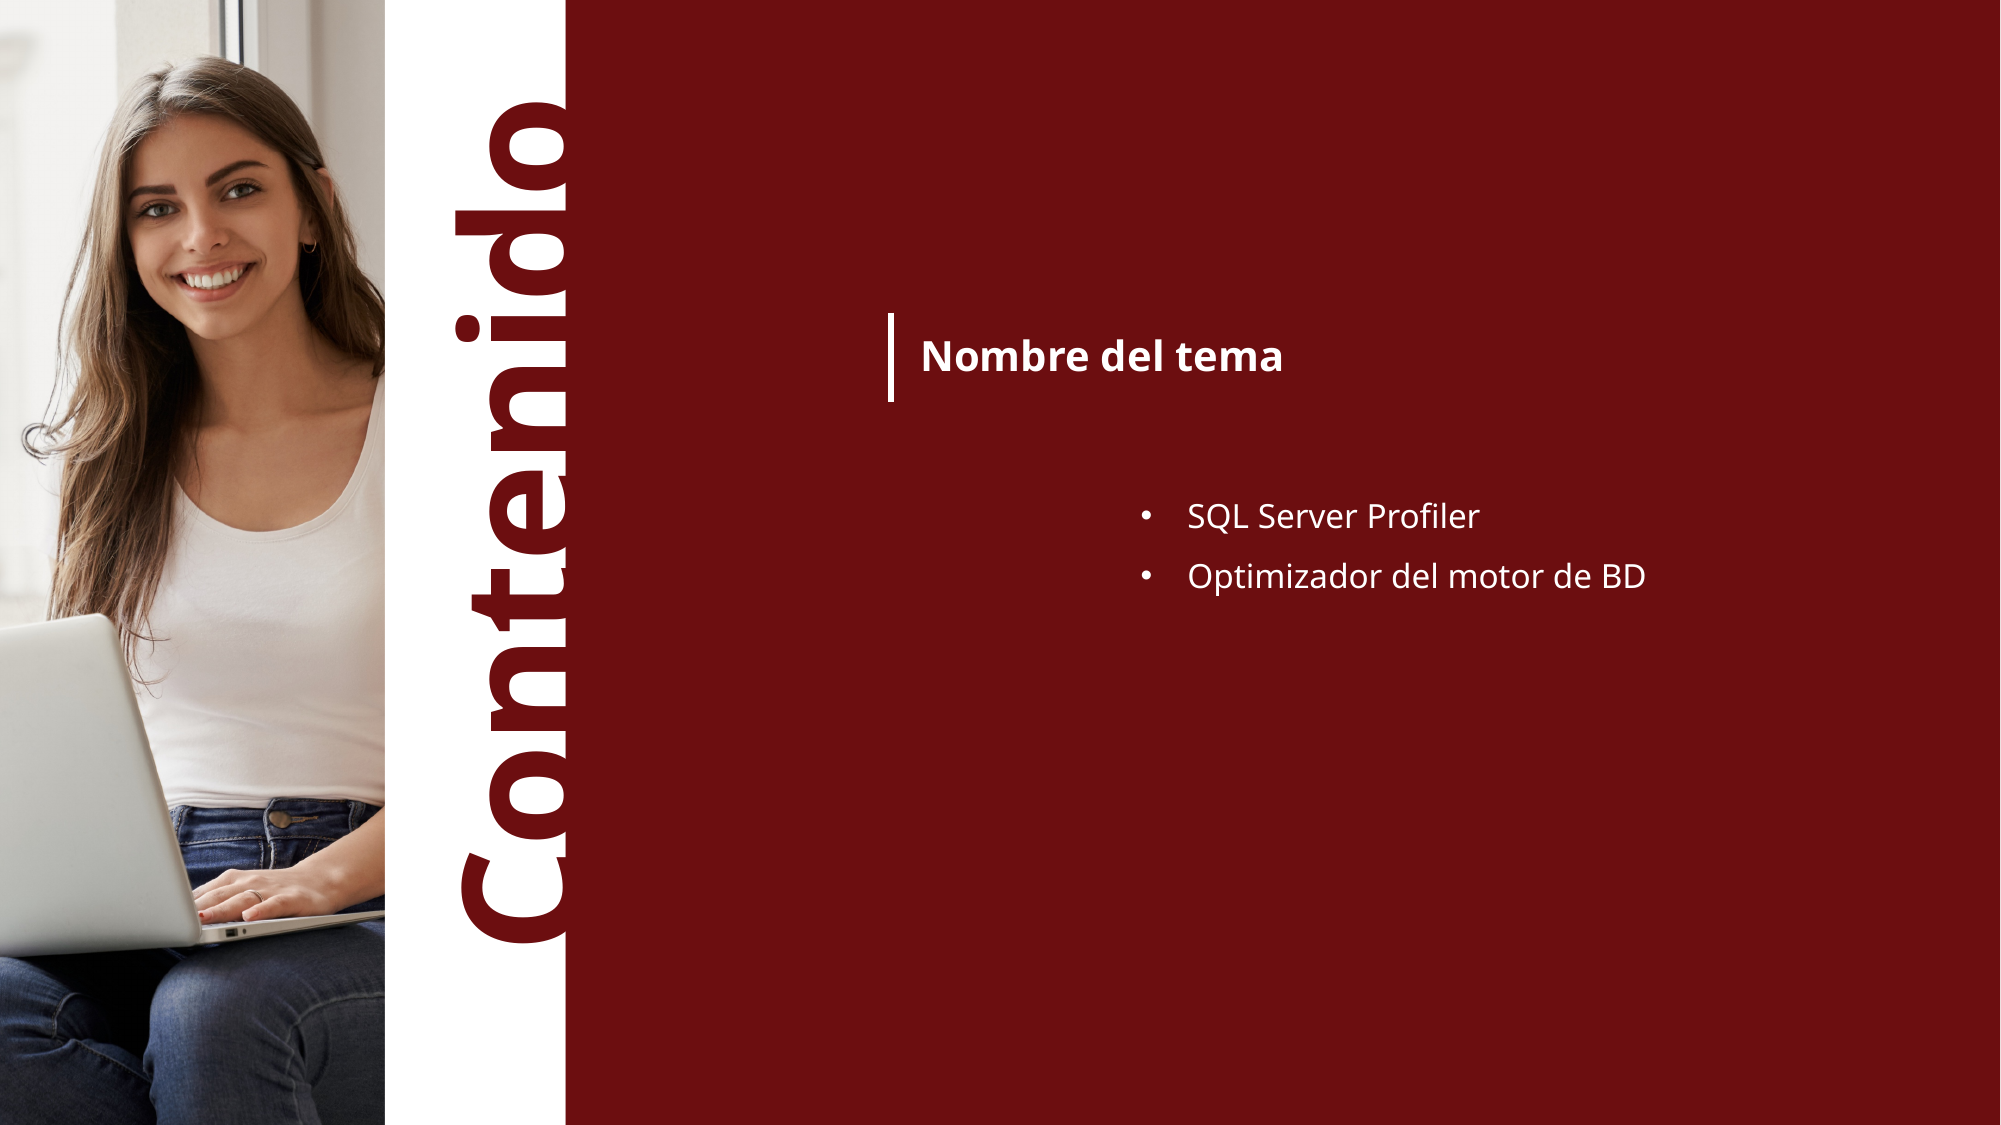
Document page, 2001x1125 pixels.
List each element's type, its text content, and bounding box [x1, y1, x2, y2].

text_box SQL Server Profiler Optimizador del motor de BD [1125, 467, 1705, 663]
picture [0, 0, 384, 1125]
text_box Nombre del tema [905, 322, 1432, 388]
